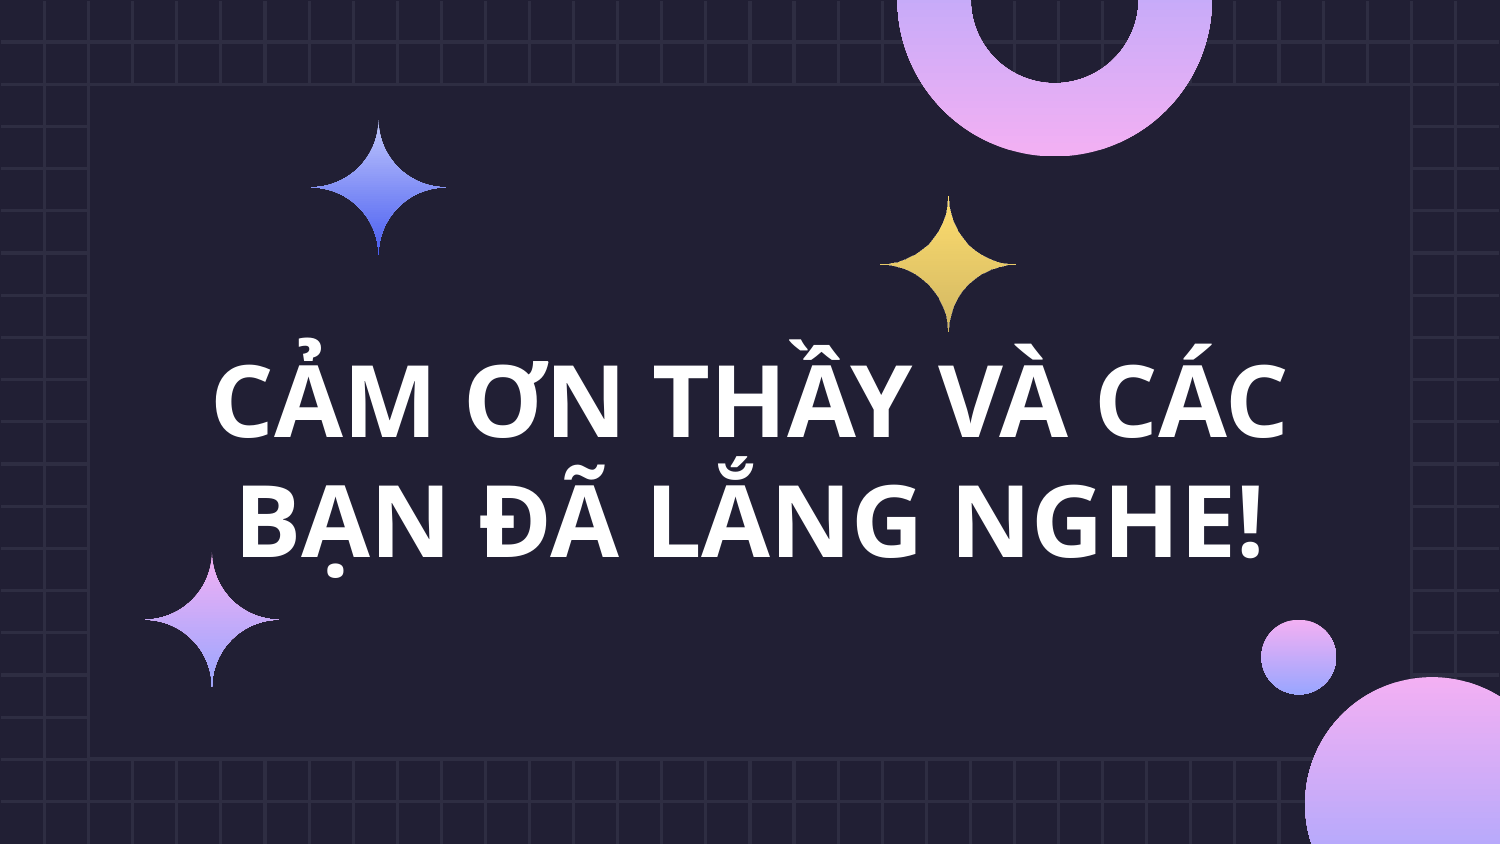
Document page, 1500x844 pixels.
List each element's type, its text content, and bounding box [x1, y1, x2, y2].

text_box [144, 552, 280, 688]
text_box [311, 119, 446, 255]
text_box [897, 0, 1212, 157]
title CẢM ƠN THẦY VÀ CÁC BẠN ĐÃ LẮNG NGHE! [133, 93, 1367, 593]
text_box [1261, 619, 1337, 695]
text_box [880, 196, 1016, 332]
